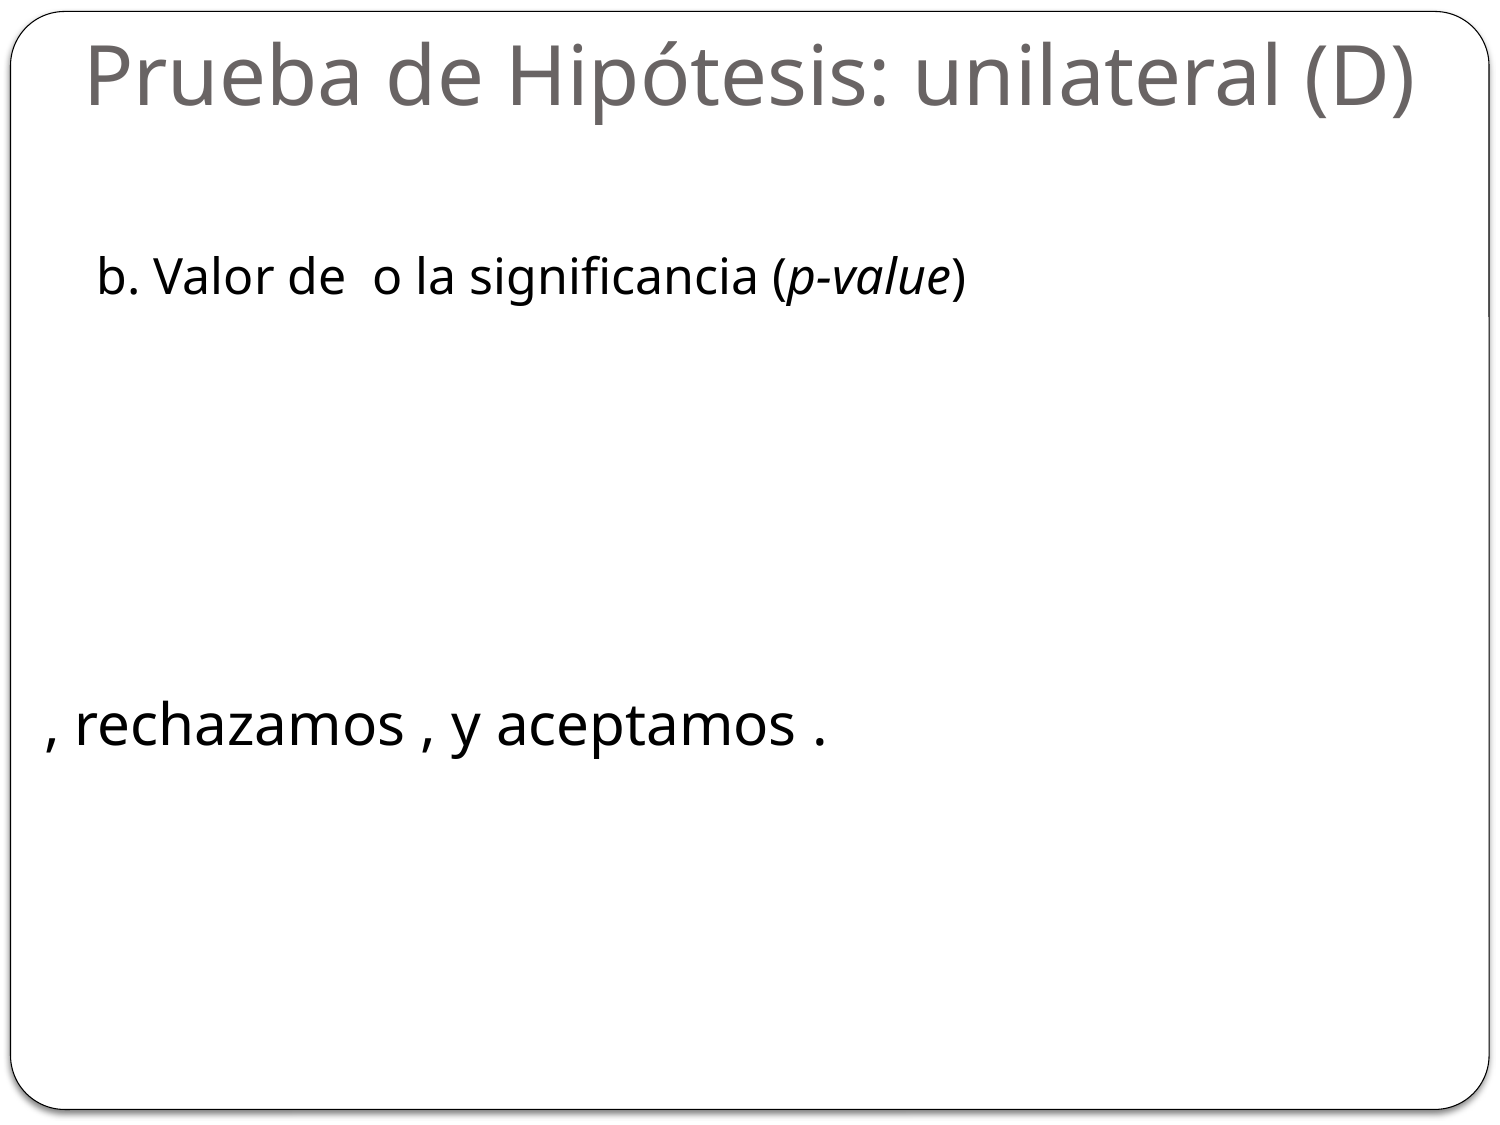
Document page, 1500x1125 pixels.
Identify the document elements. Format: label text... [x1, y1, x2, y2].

text_box Prueba de Hipótesis: unilateral (D) [0, 7, 1500, 138]
